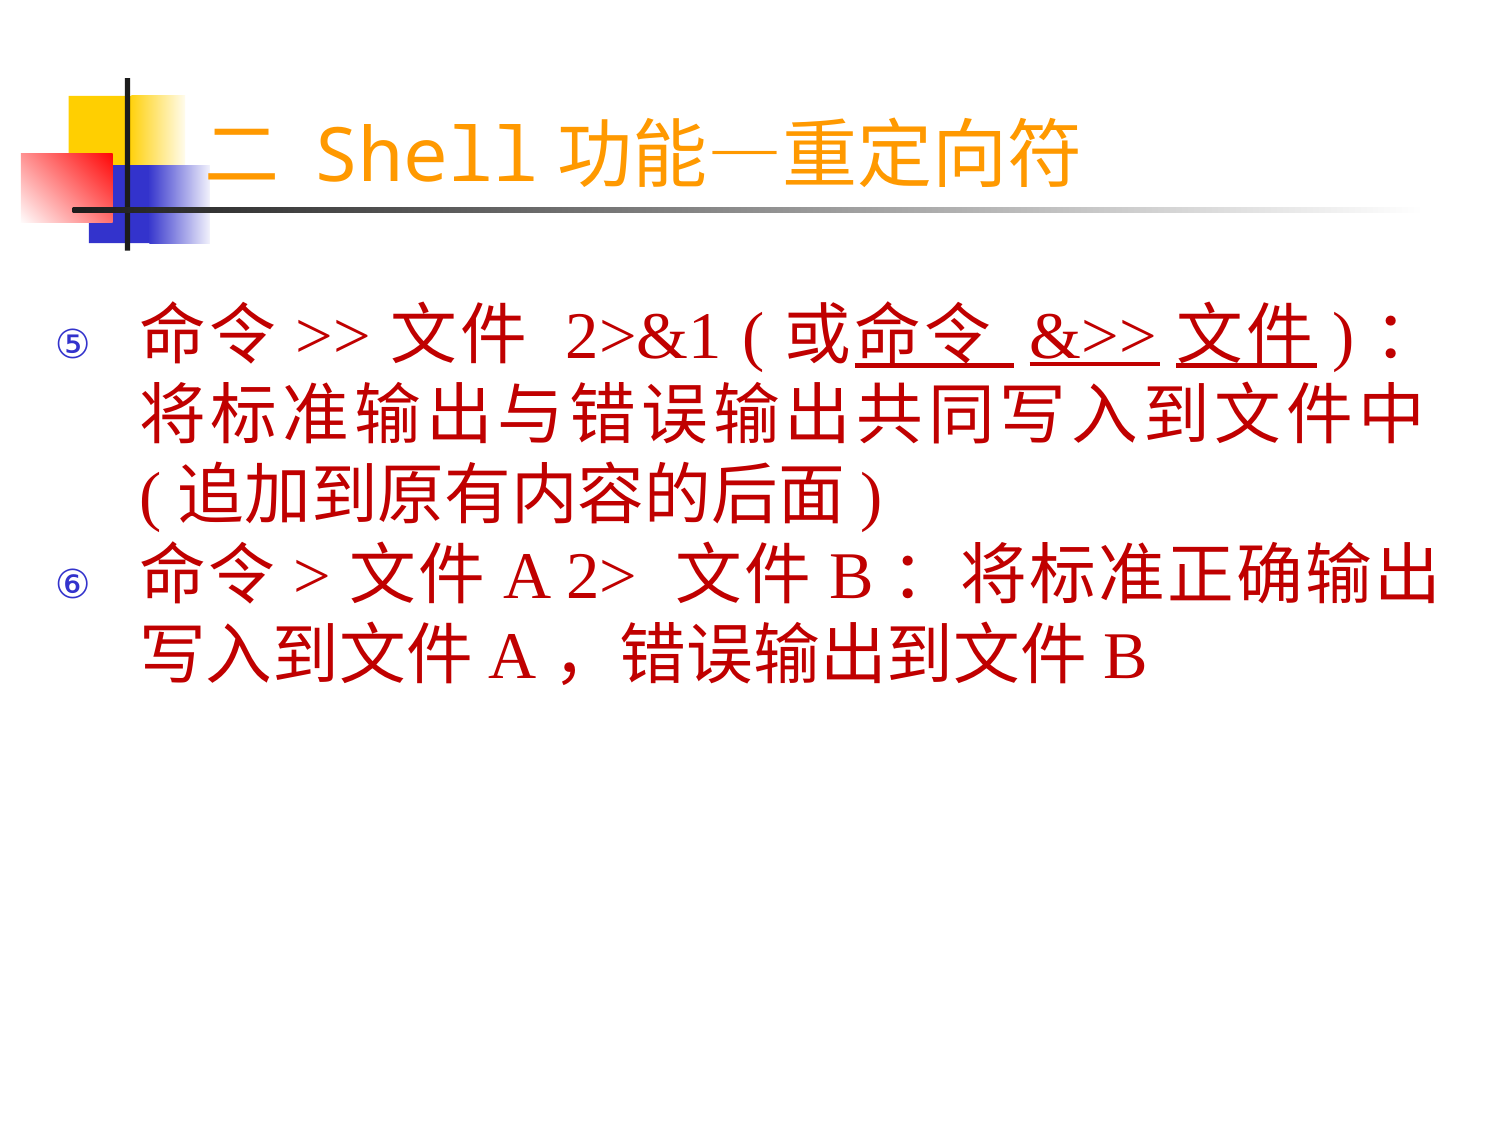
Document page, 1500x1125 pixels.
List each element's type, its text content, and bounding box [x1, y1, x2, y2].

list 命令>>文件 2>&1 (或命令 &>>文件)：将标准输出与错误输出共同写入到文件中(追加到原有内容的后面) 命令>文件A 2> 文件B：将标准正确输出写入到文件A，错误输出到文件B [39, 204, 1457, 1125]
text_box 二 Shell功能—重定向符 [189, 31, 1468, 205]
